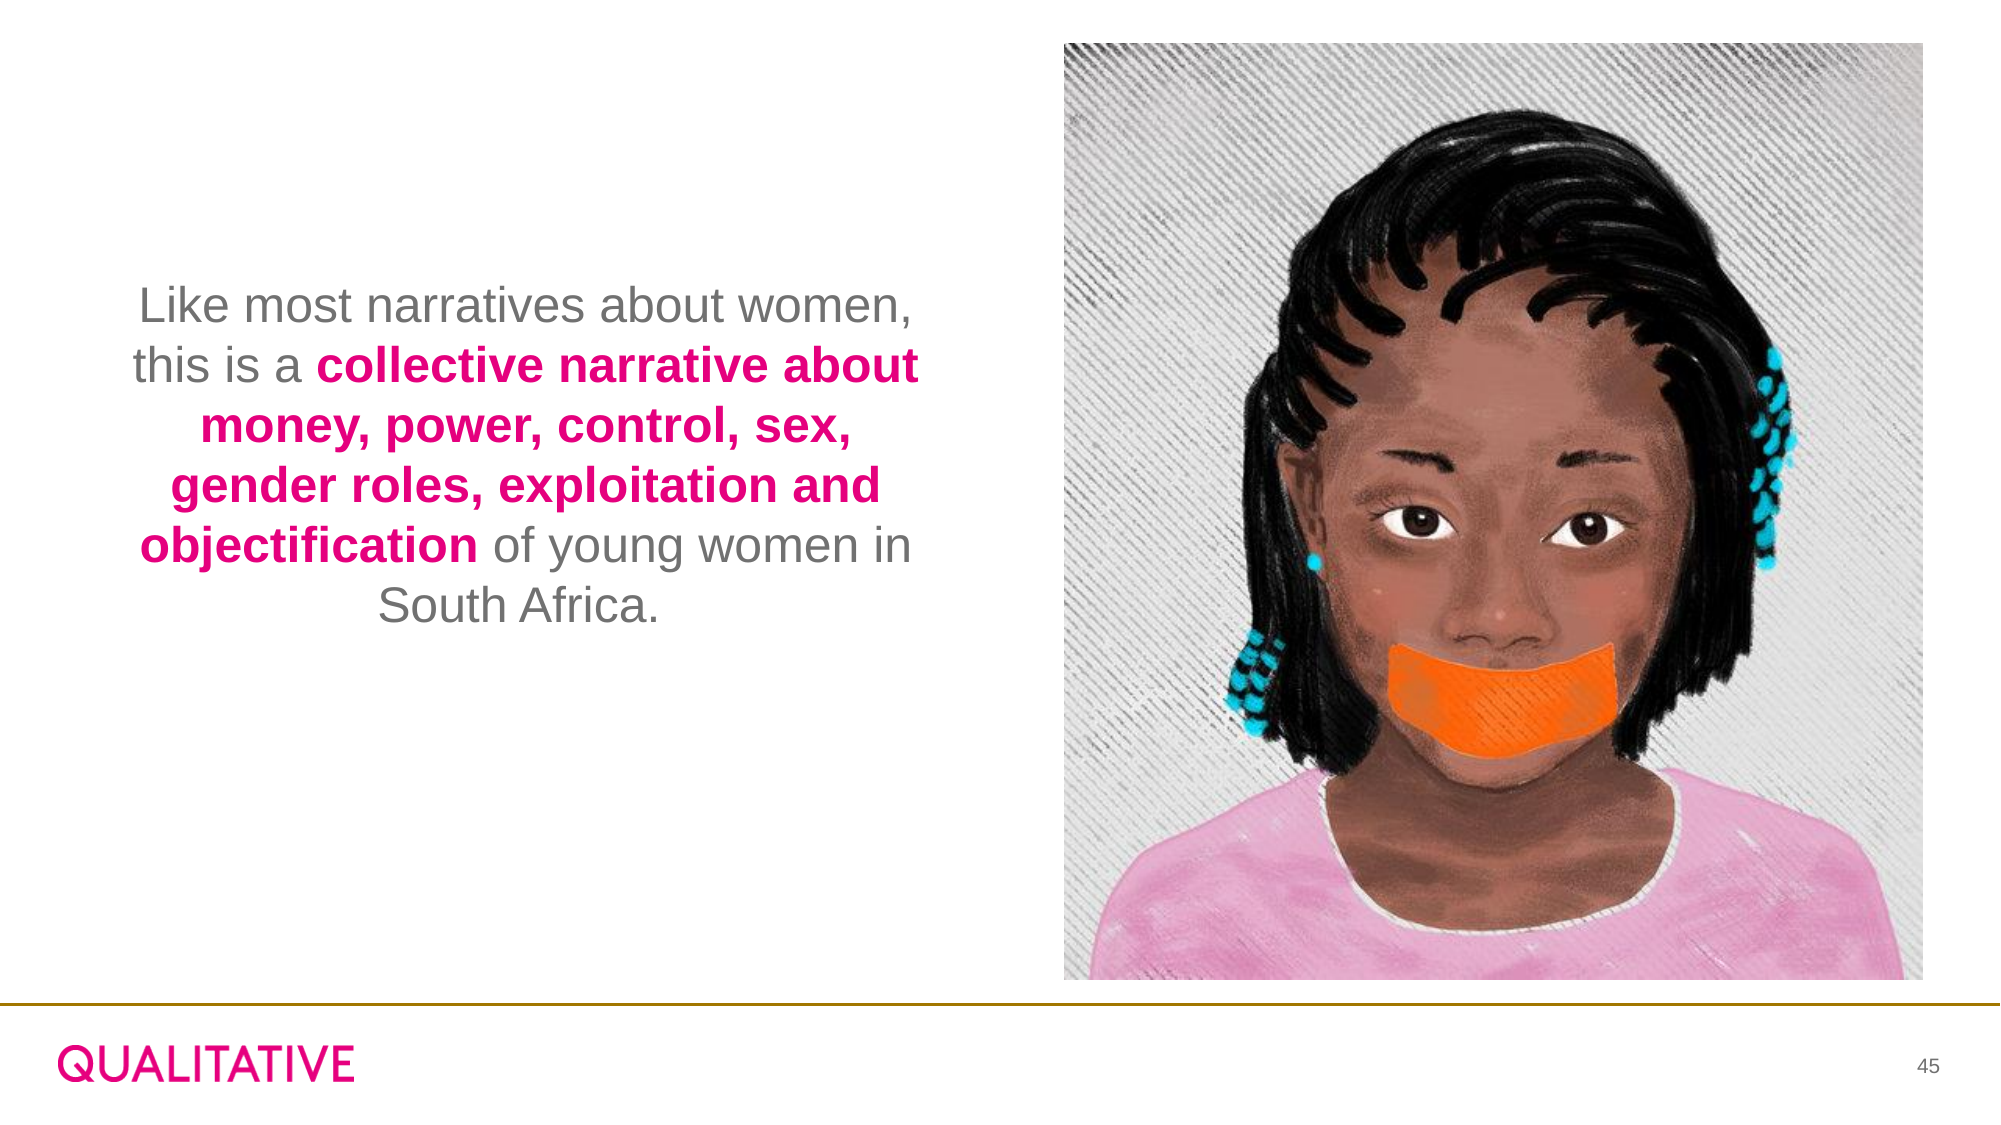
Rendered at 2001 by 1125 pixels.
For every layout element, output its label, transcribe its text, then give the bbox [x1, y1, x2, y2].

picture [58, 1045, 354, 1082]
slide_number 45 [1780, 1048, 1941, 1082]
picture [1064, 43, 1923, 980]
text_box Like most narratives about women, this is a collective narrative about money, power, control, sex, gender roles, exploitation and objectification of young women in South Africa. [106, 265, 946, 641]
